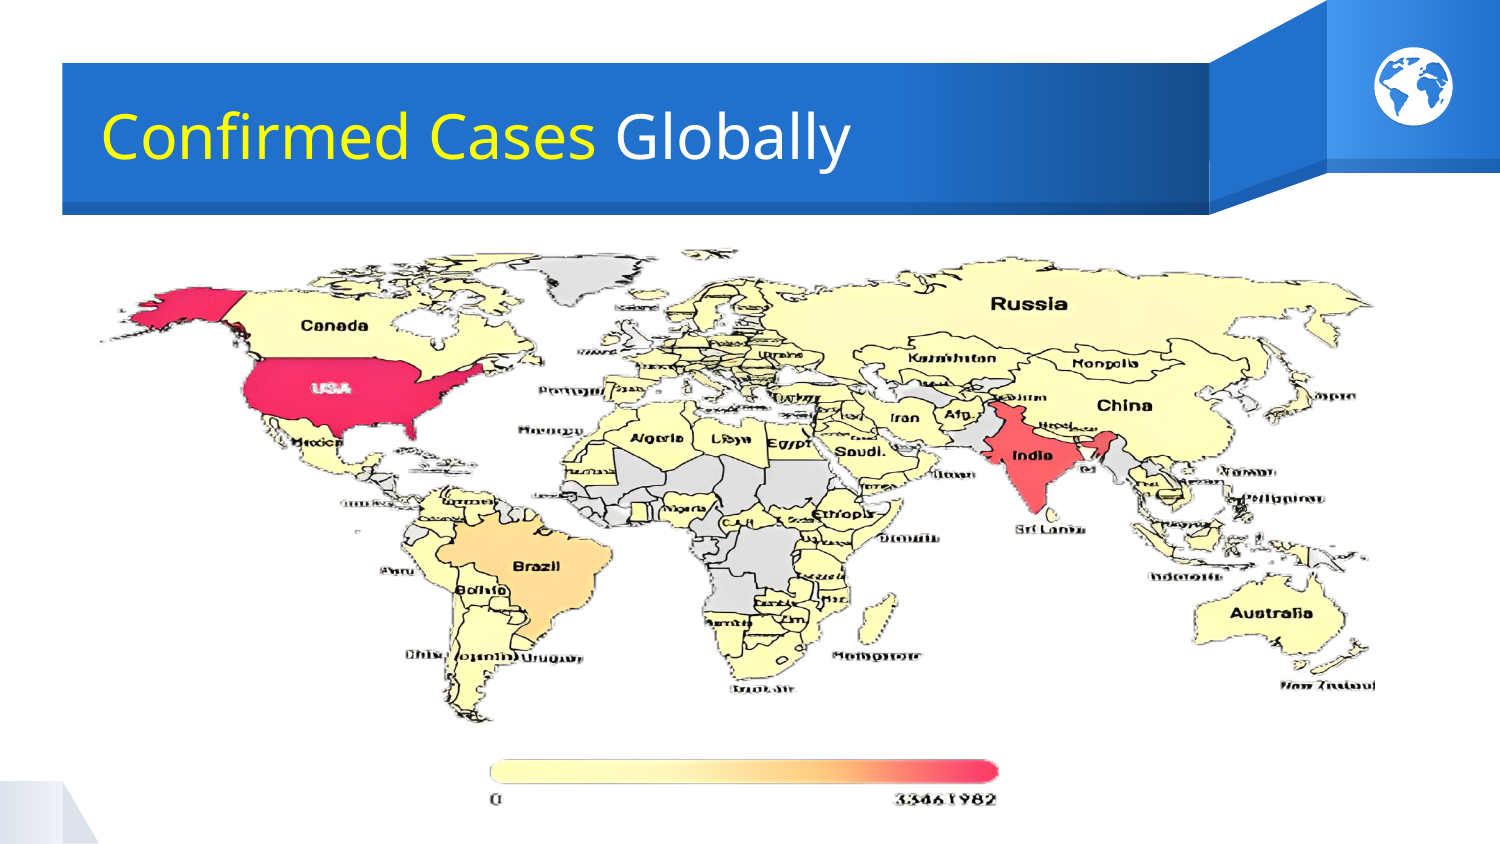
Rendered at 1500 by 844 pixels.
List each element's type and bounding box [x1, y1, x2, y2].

picture [100, 63, 1375, 844]
slide_number [0, 781, 63, 844]
text_box [1379, 47, 1453, 126]
